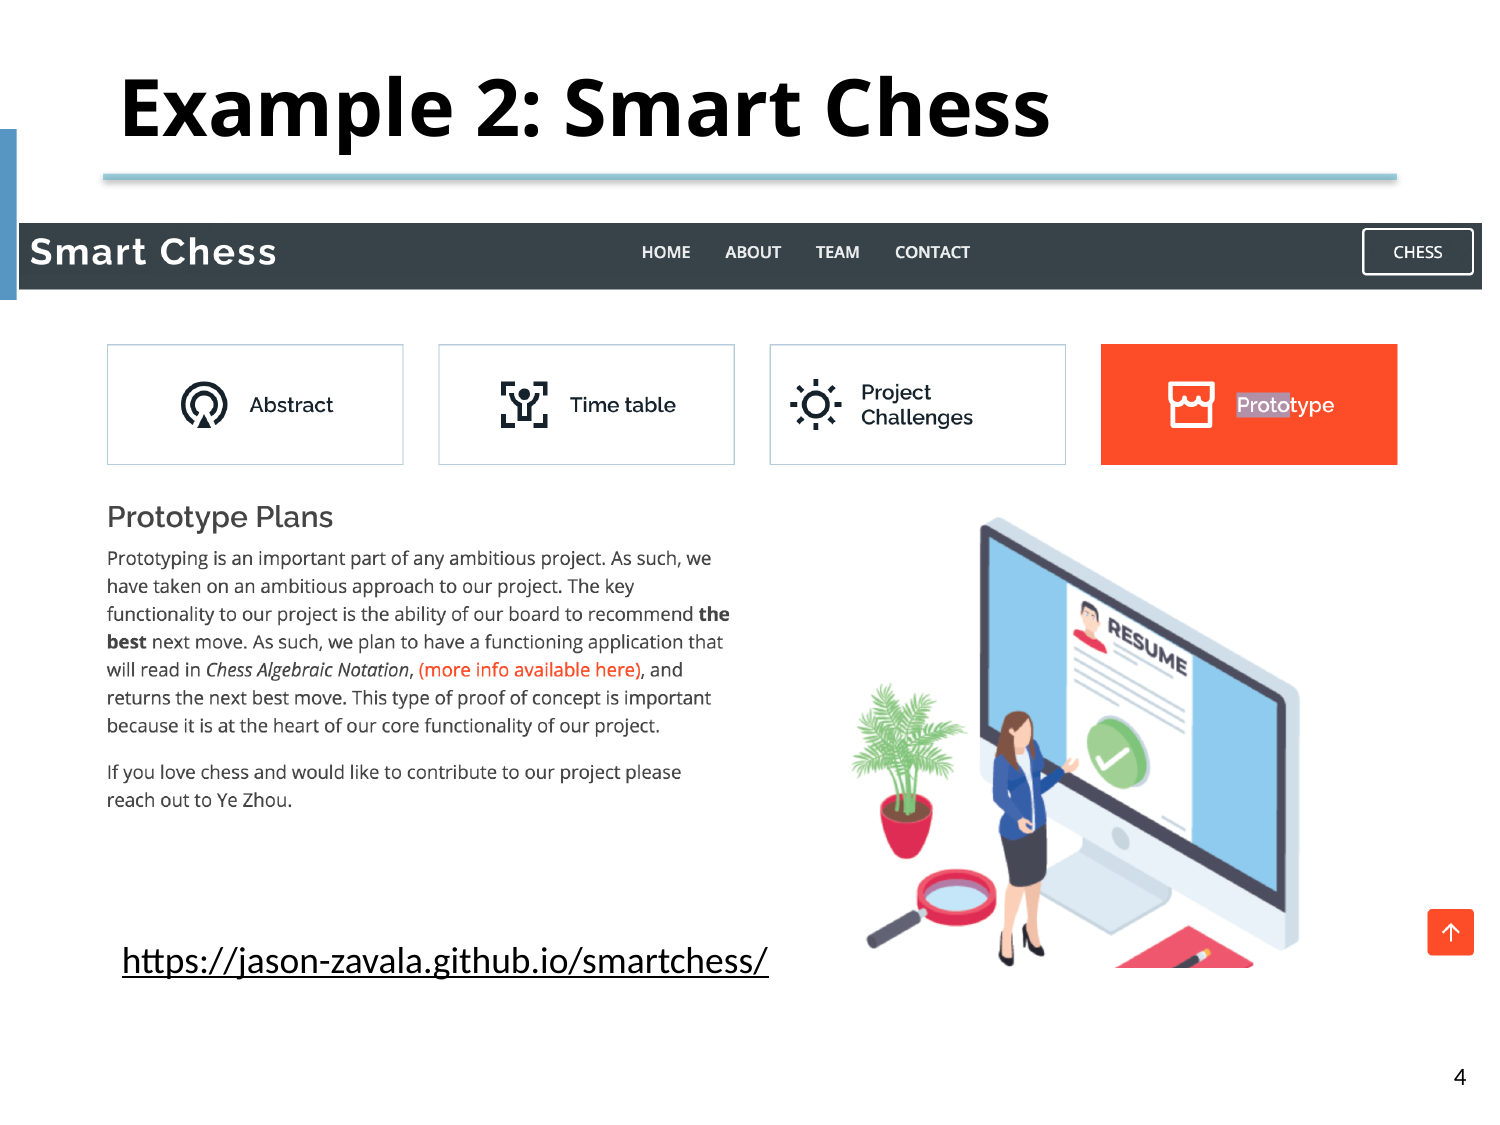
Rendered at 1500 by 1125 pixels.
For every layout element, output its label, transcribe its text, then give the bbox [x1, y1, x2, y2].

title Example 2: Smart Chess [103, 25, 1397, 185]
text_box https://jason-zavala.github.io/smartchess/ [107, 977, 792, 989]
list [19, 223, 1482, 968]
slide_number 4 [1131, 1045, 1482, 1106]
